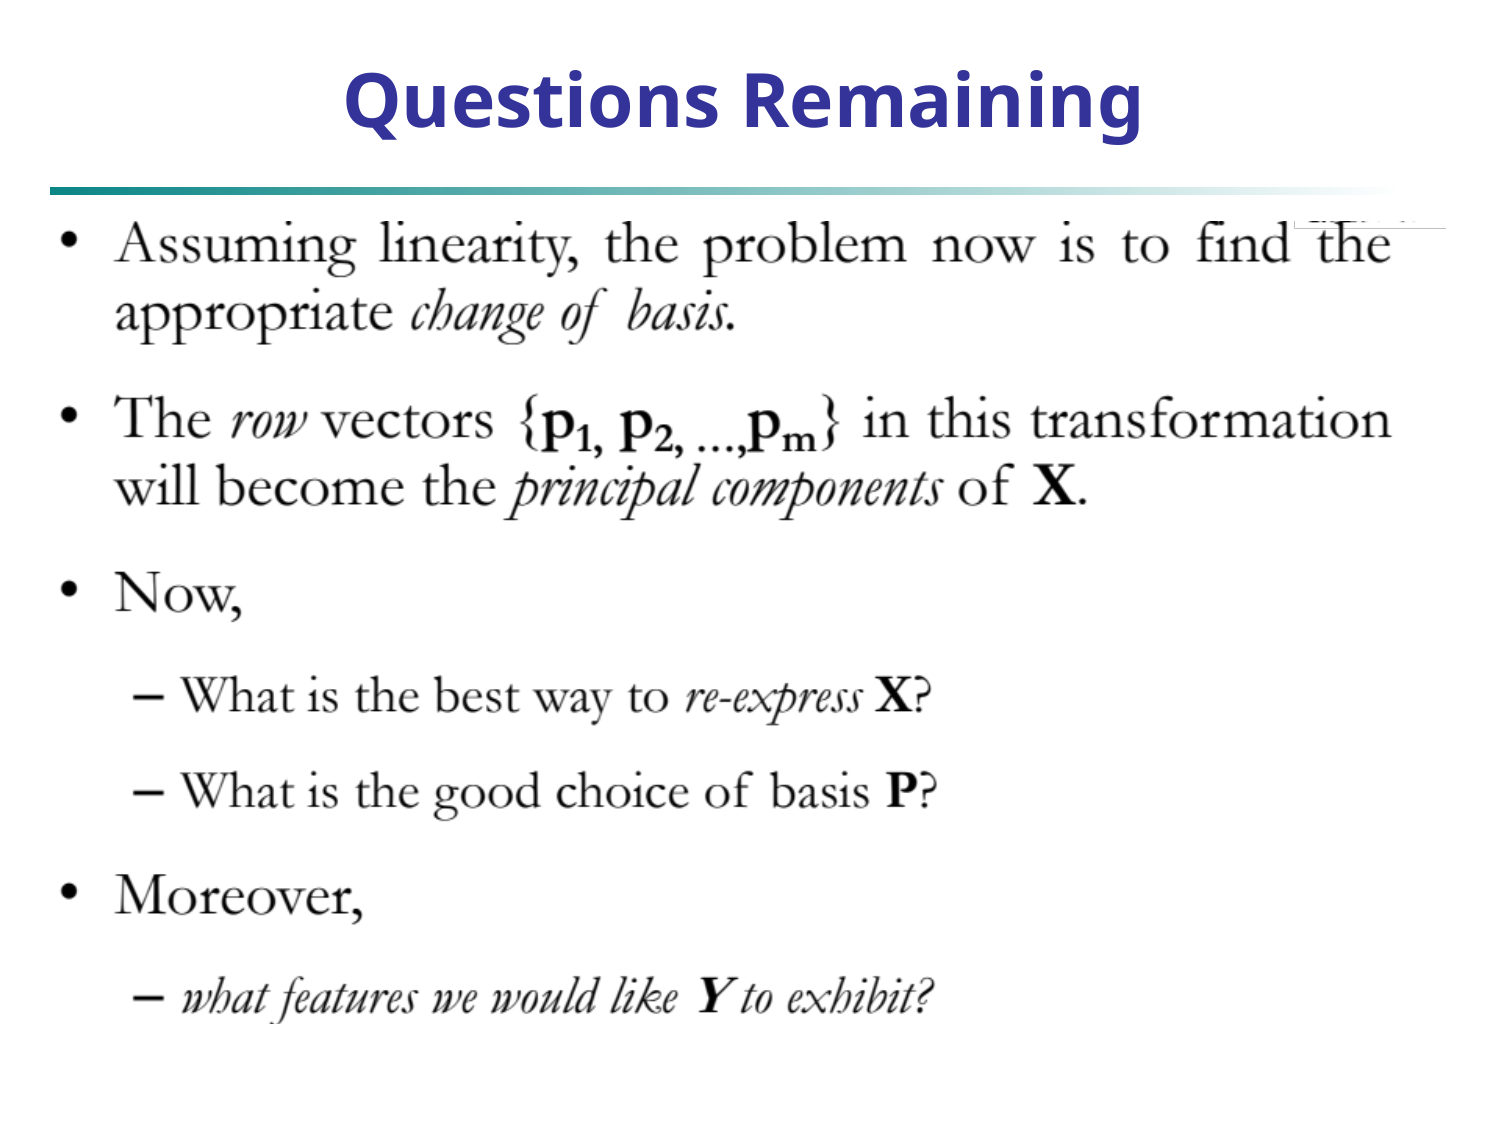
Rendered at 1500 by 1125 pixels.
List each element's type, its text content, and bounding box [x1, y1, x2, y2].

title Questions Remaining [24, 50, 1463, 150]
picture [51, 220, 1447, 1024]
